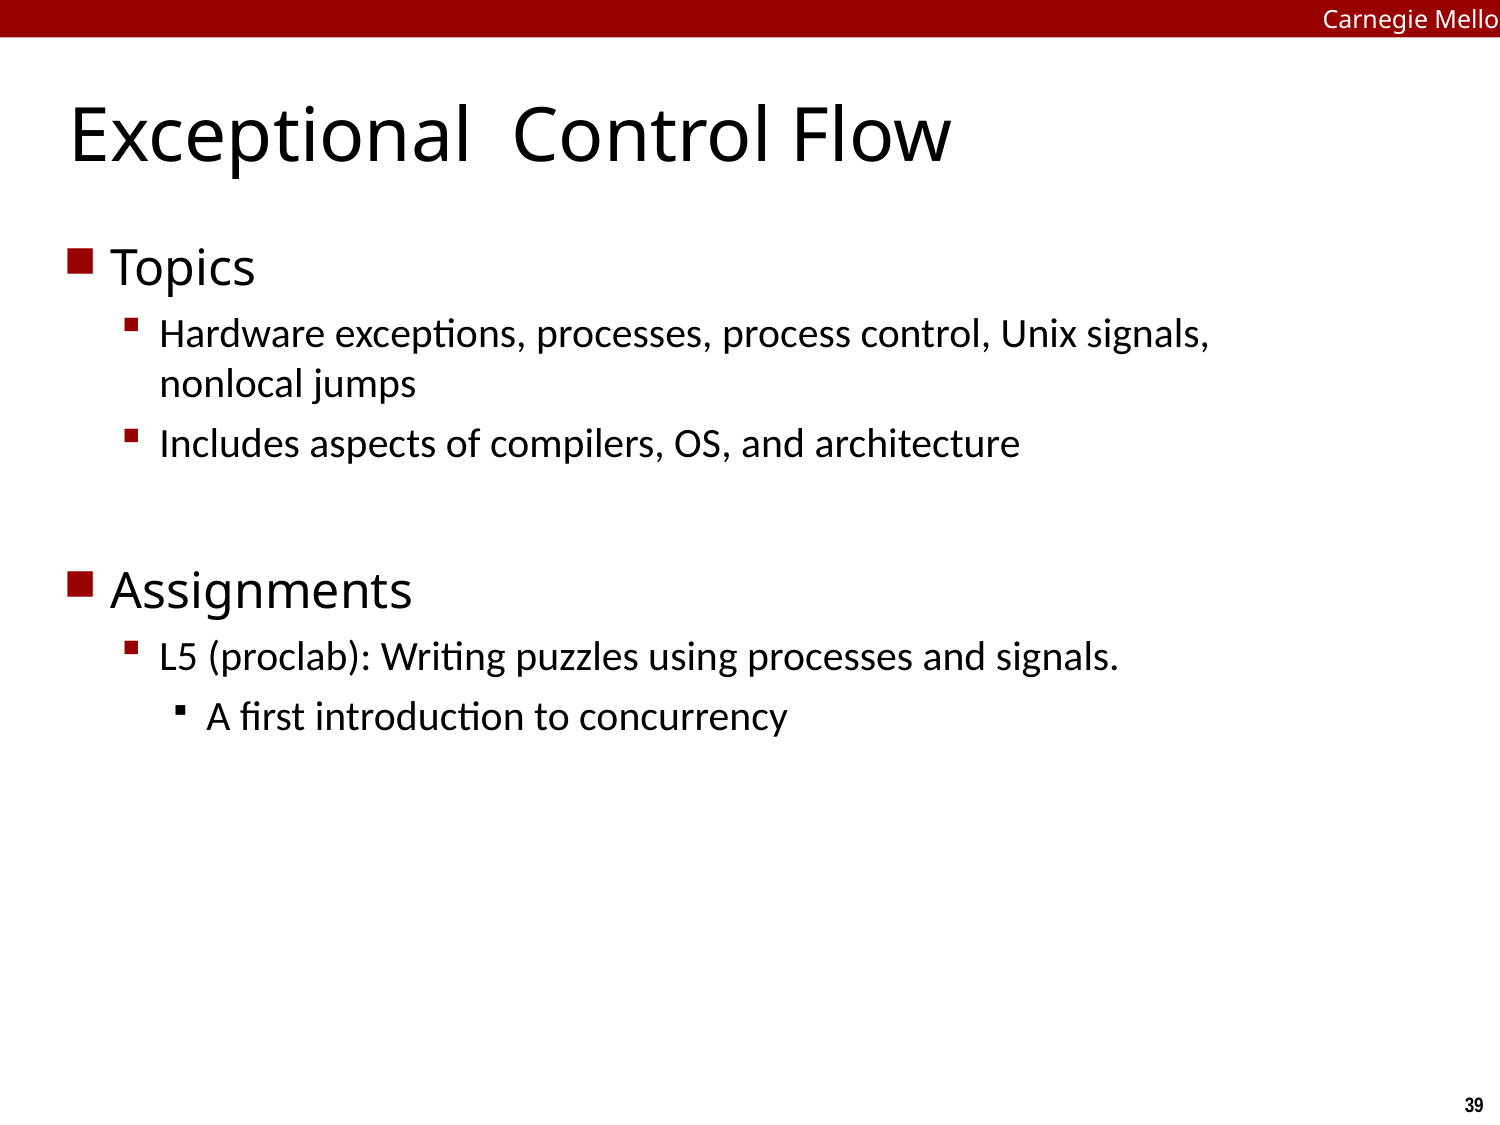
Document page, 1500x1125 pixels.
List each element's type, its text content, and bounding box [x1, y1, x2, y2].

title Exceptional Control Flow [62, 41, 1438, 222]
text_box [0, 0, 1500, 38]
list Topics Hardware exceptions, processes, process control, Unix signals, nonlocal jumps Includes aspects of compilers, OS, and architecture Assignments L5 (proclab): Writing puzzles using processes and signals. A first introduction to concurrency [62, 228, 1347, 1122]
text_box Carnegie Mellon [1322, 3, 1500, 33]
